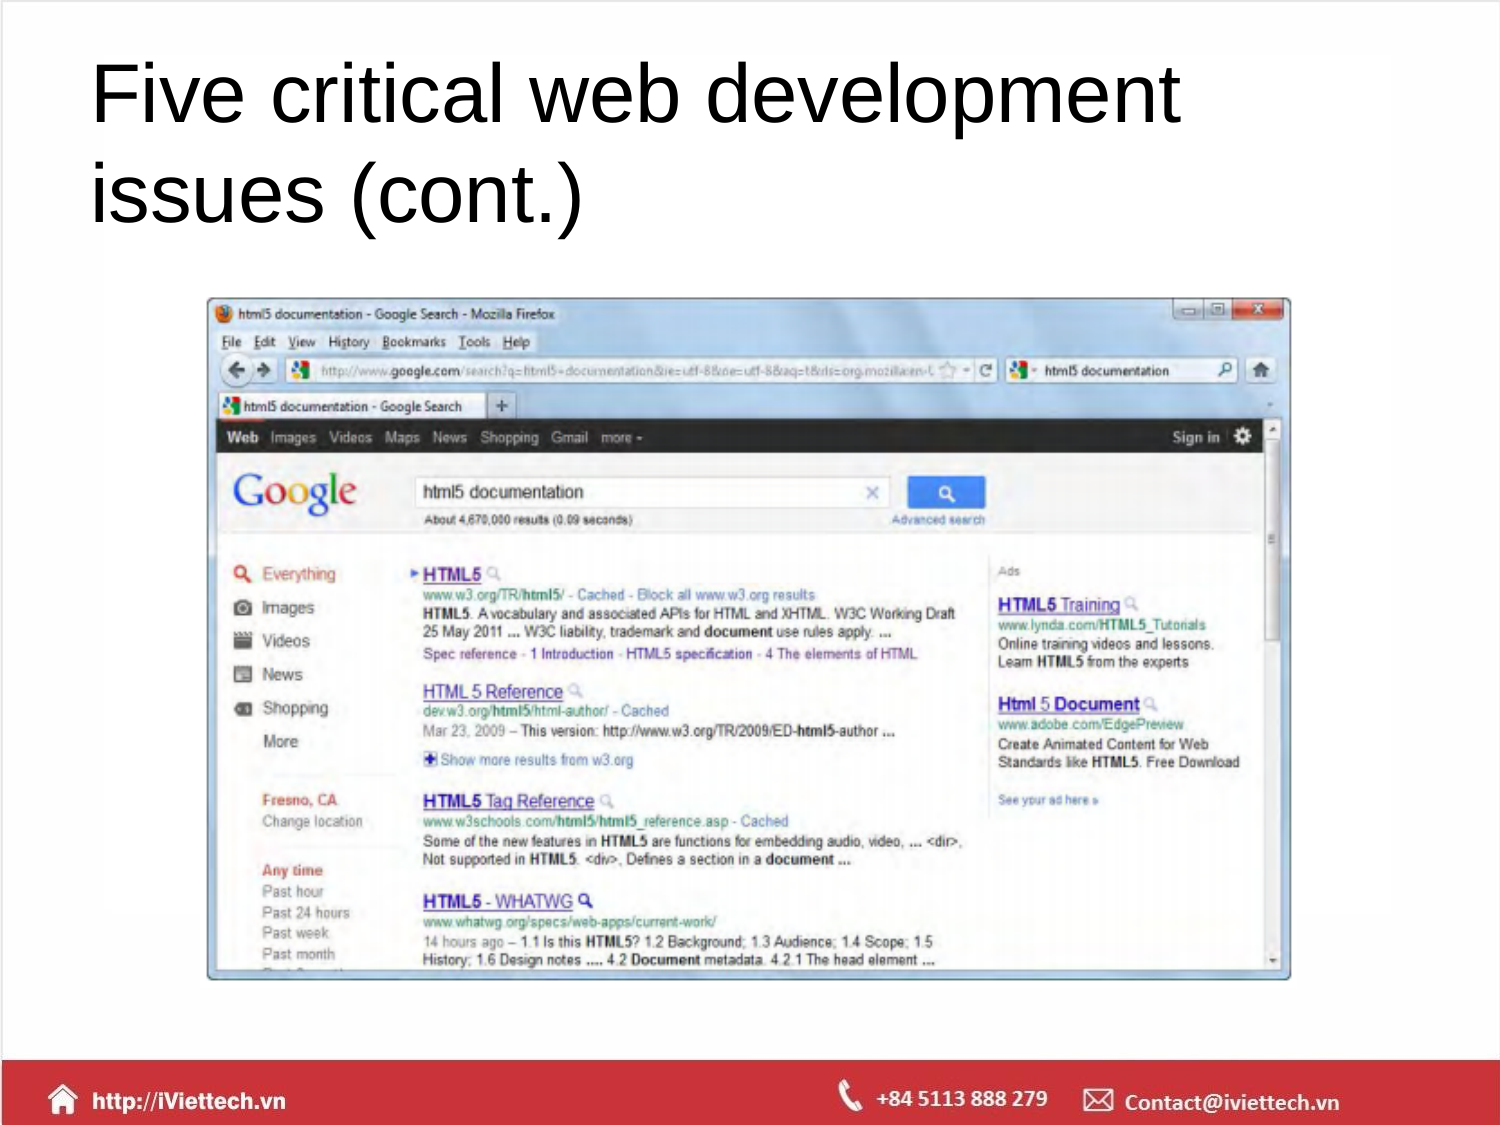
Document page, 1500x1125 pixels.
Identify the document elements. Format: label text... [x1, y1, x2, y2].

picture [0, 0, 1500, 1125]
title Five critical web development issues (cont.) [75, 45, 1425, 233]
